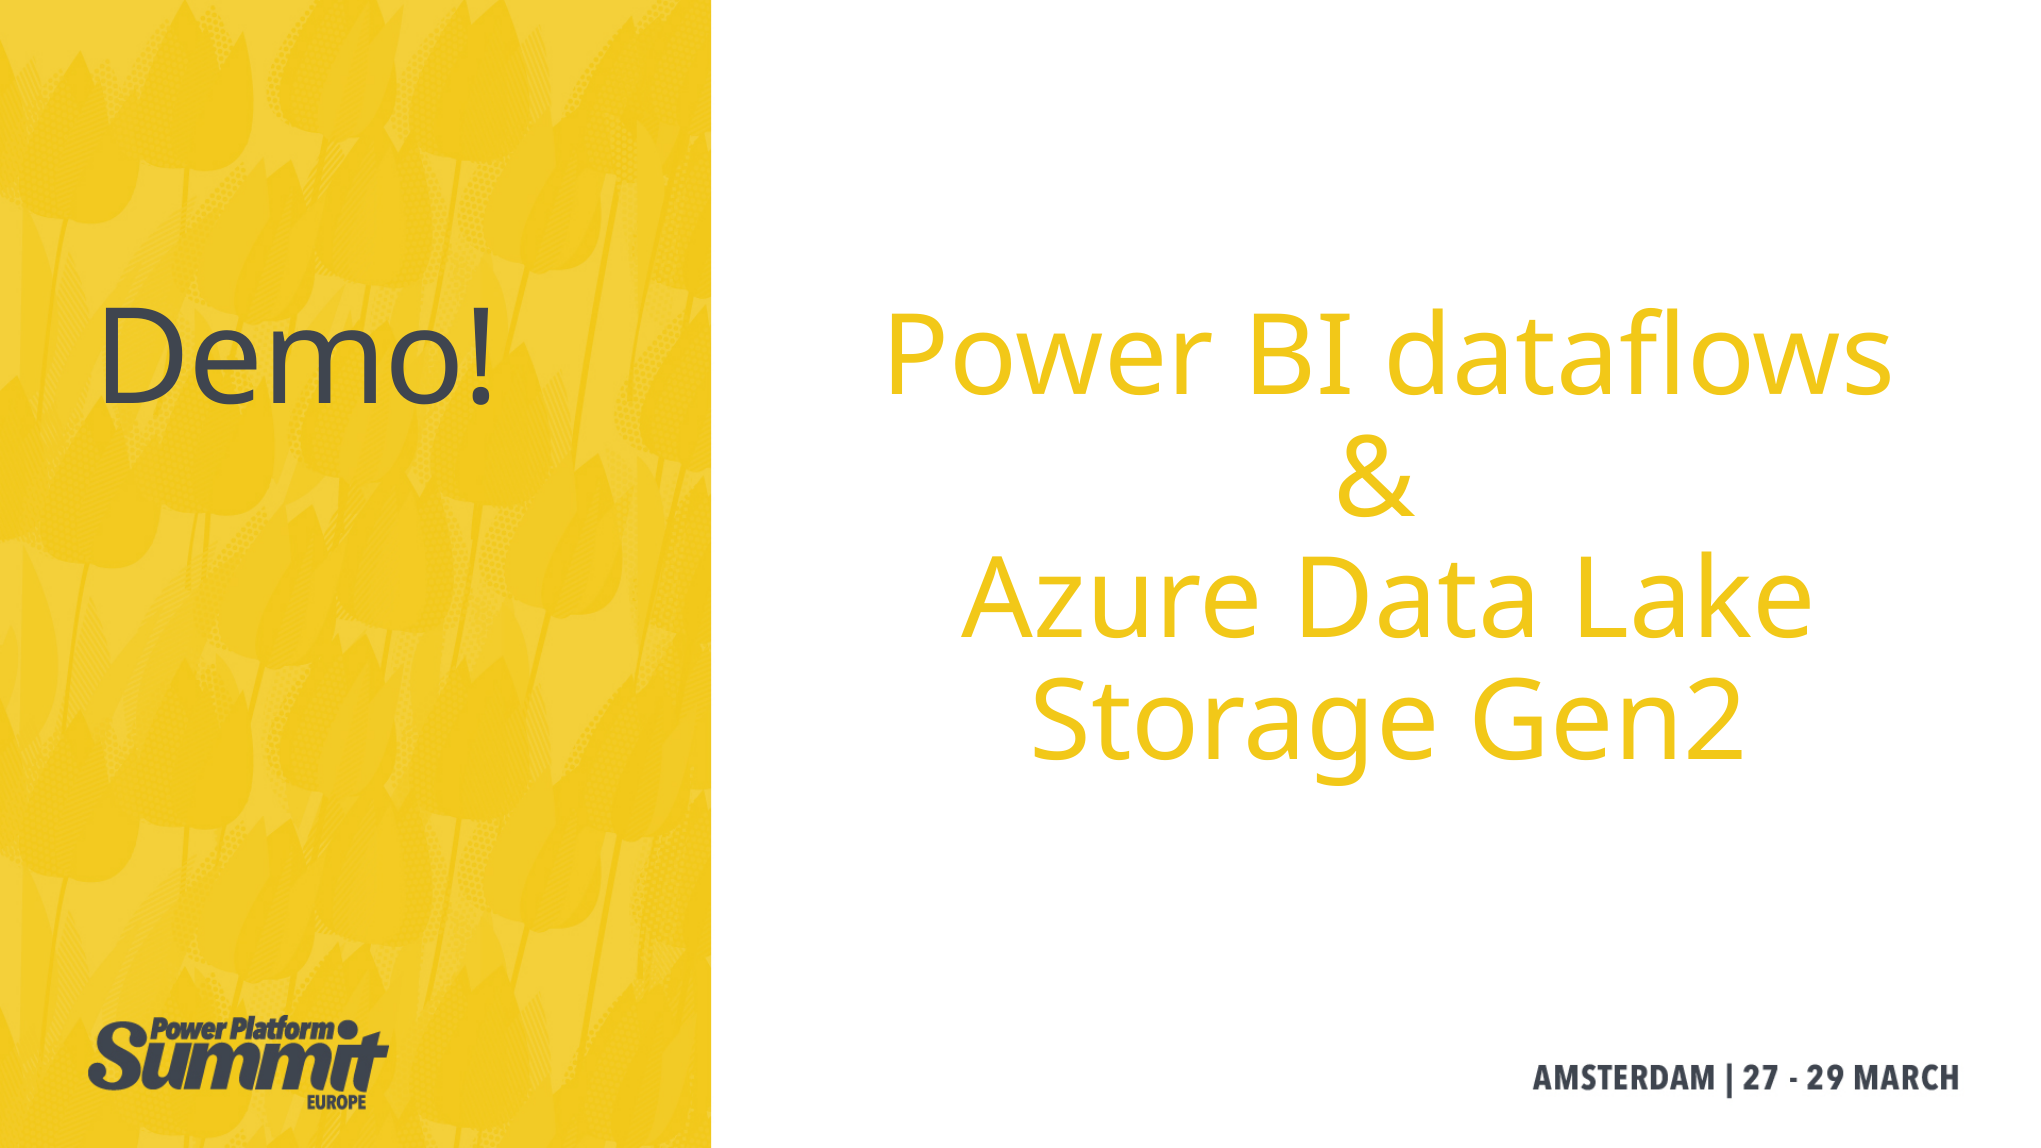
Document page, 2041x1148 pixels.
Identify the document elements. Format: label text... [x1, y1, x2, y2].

picture [0, 0, 2041, 1148]
title Demo! [70, 273, 658, 595]
list Power BI dataflows & Azure Data Lake Storage Gen2 [807, 273, 1971, 813]
